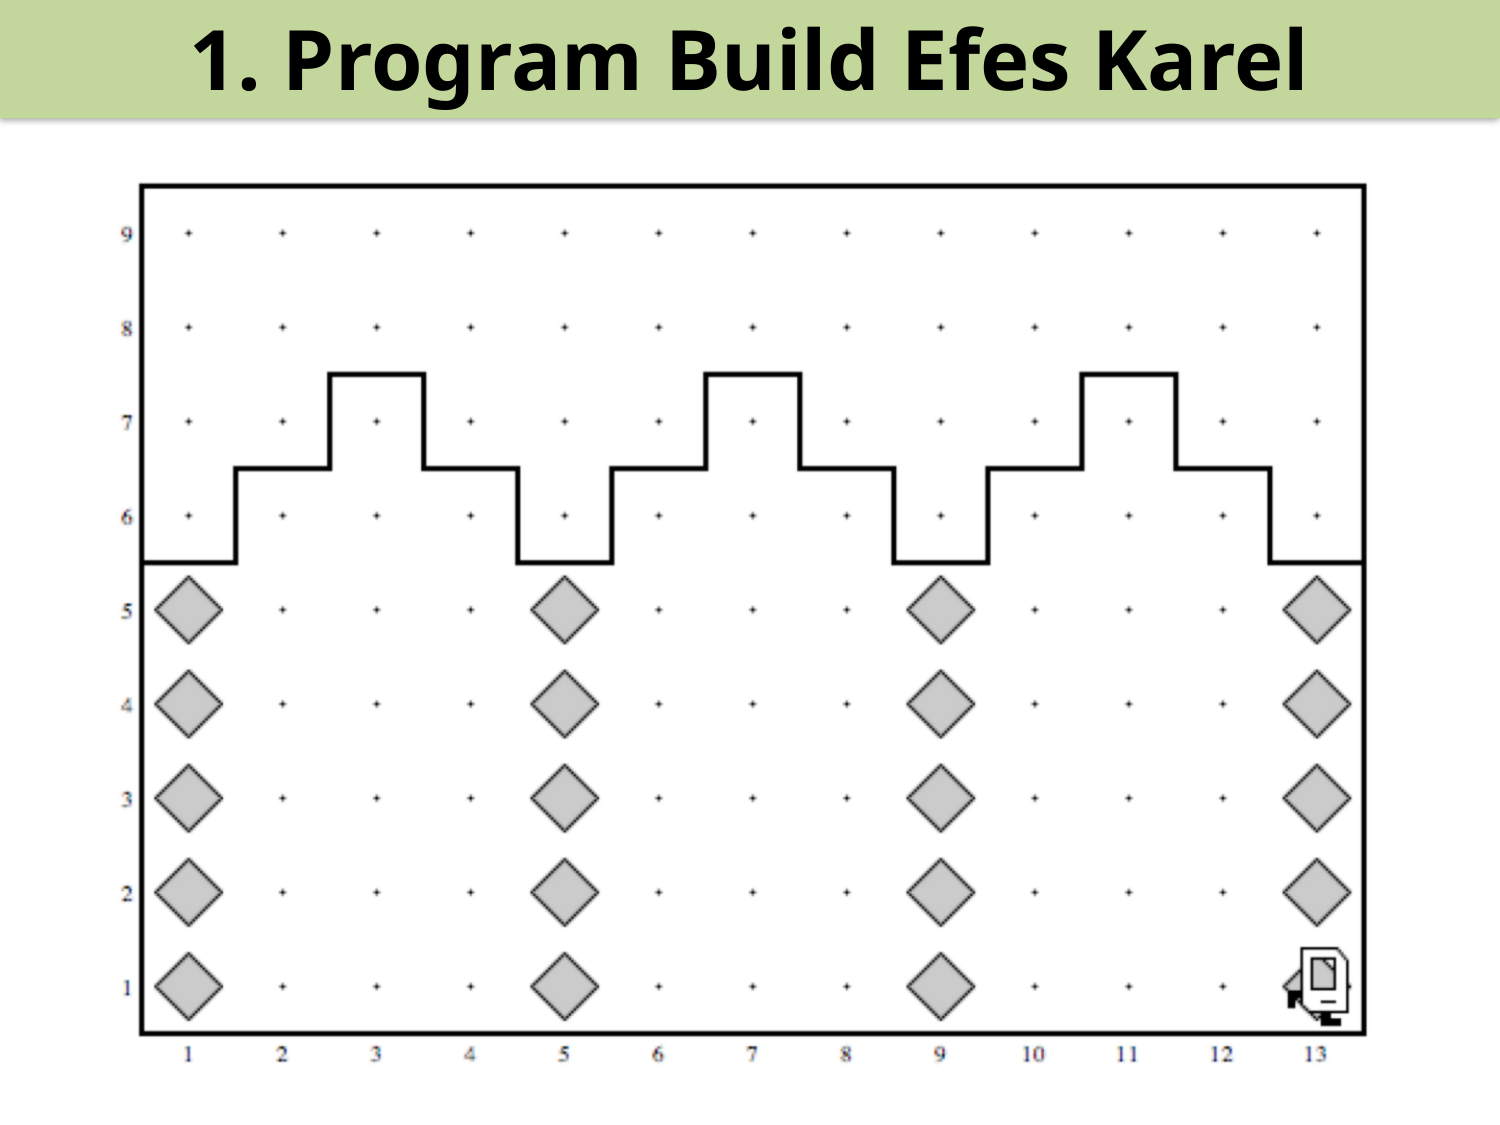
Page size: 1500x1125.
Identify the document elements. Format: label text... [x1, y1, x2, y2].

text_box 1. Program Build Efes Karel [0, 0, 1500, 122]
picture [97, 164, 1392, 1089]
